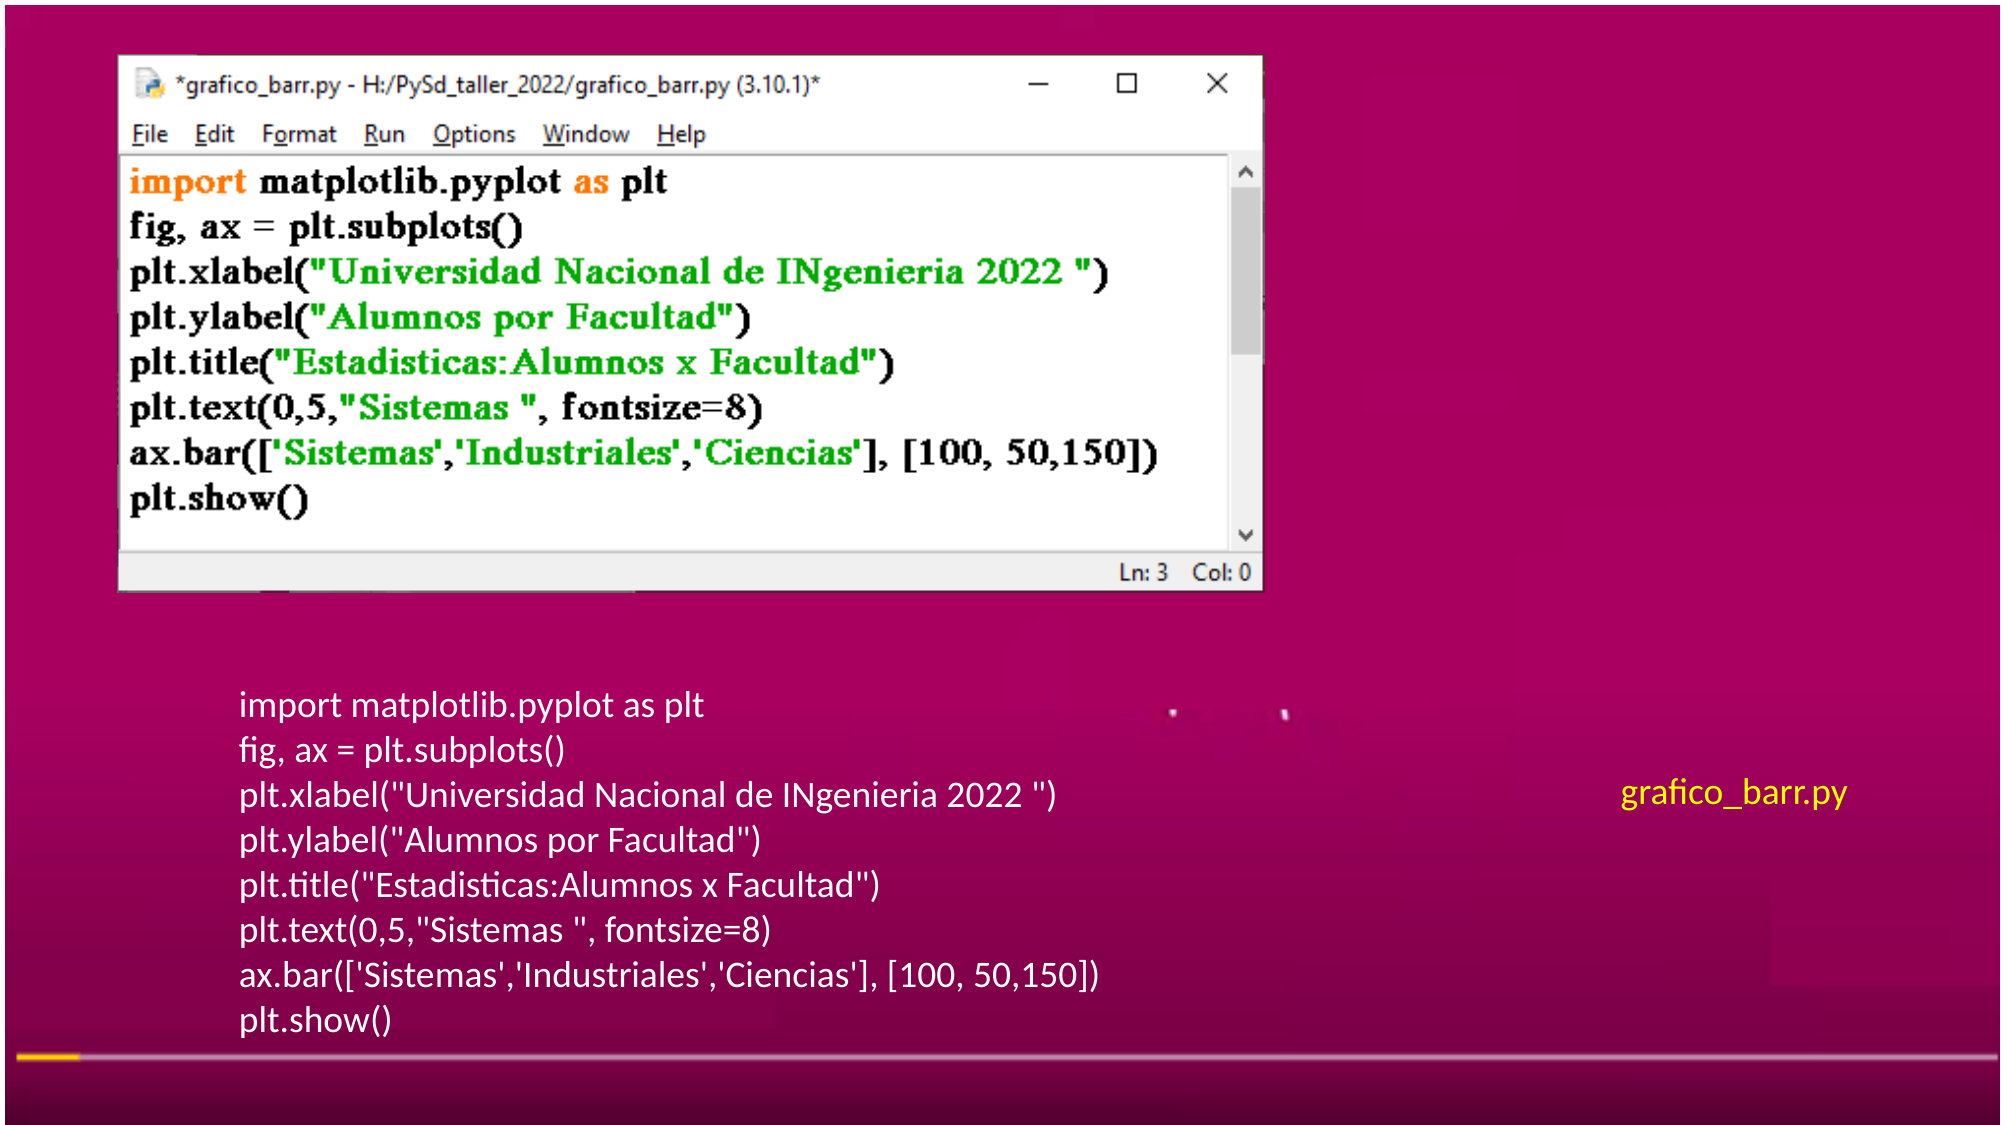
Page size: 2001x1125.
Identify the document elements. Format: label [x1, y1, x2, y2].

text_box [0, 26, 5, 49]
picture [5, 5, 2000, 1125]
